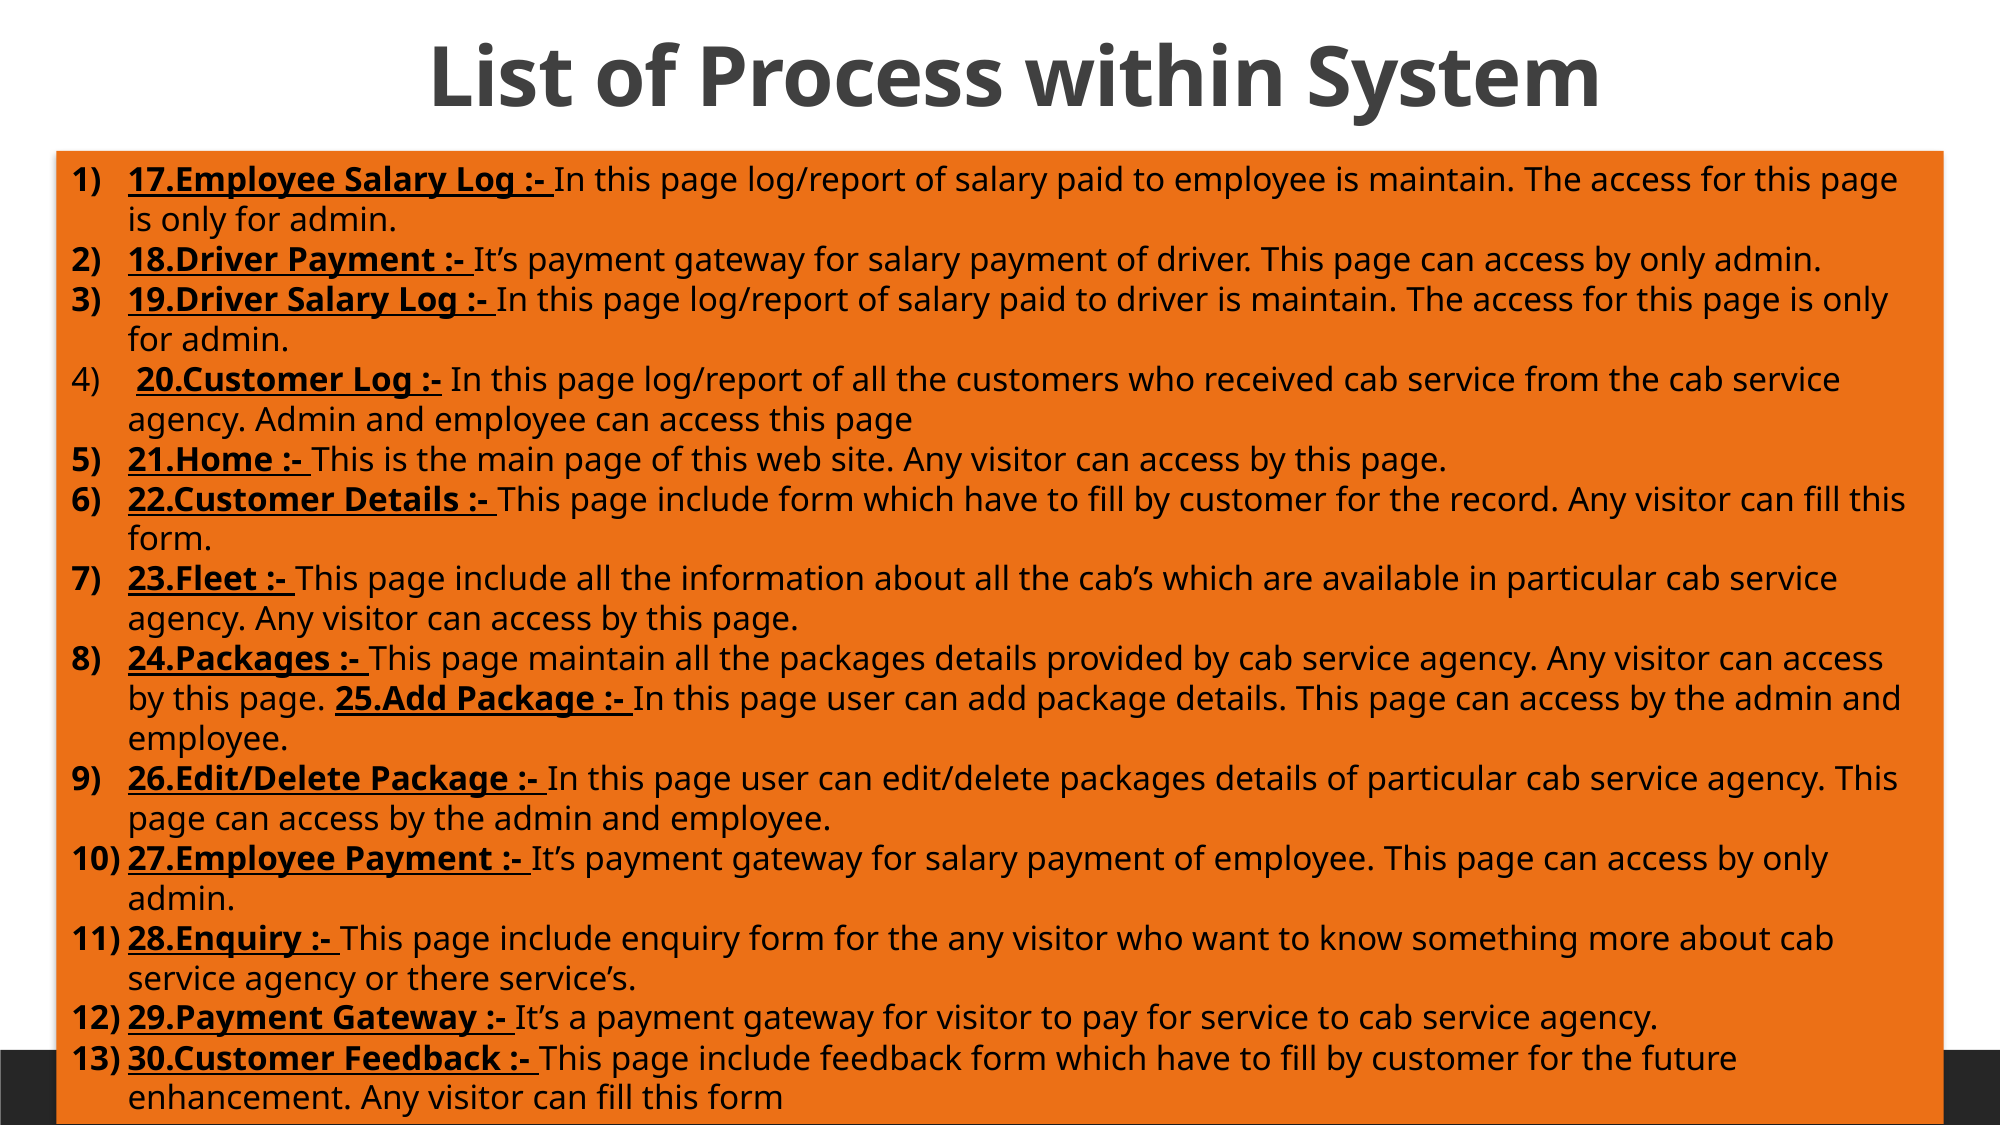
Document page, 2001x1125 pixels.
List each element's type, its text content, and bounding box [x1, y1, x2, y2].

text_box List of Process within System [112, 27, 1916, 133]
text_box 17.Employee Salary Log :- In this page log/report of salary paid to employee is maintain. The access for this page is only for admin. 18.Driver Payment :- It’s payment gateway for salary payment of driver. This page can access by only admin. 19.Driver Salary Log :- In this page log/report of salary paid to driver is maintain. The access for this page is only for admin. 20.Customer Log :- In this page log/report of all the customers who received cab service from the cab service agency. Admin and employee can access this page 21.Home :- This is the main page of this web site. Any visitor can access by this page. 22.Customer Details :- This page include form which have to fill by customer for the record. Any visitor can fill this form. 23.Fleet :- This page include all the information about all the cab’s which are available in particular cab service agency. Any visitor can access by this page. 24.Packages :- This page maintain all the packages details provided by cab service agency. Any visitor can access by this page. 25.Add Package :- In this page user can add package details. This page can access by the admin and employee. 26.Edit/Delete Package :- In this page user can edit/delete packages details of particular cab service agency. This page can access by the admin and employee. 27.Employee Payment :- It’s payment gateway for salary payment of employee. This page can access by only admin. 28.Enquiry :- This page include enquiry form for the any visitor who want to know something more about cab service agency or there service’s. 29.Payment Gateway :- It’s a payment gateway for visitor to pay for service to cab service agency. 30.Customer Feedback :- This page include feedback form which have to fill by customer for the future enhancement. Any visitor can fill this form [56, 150, 1944, 1124]
